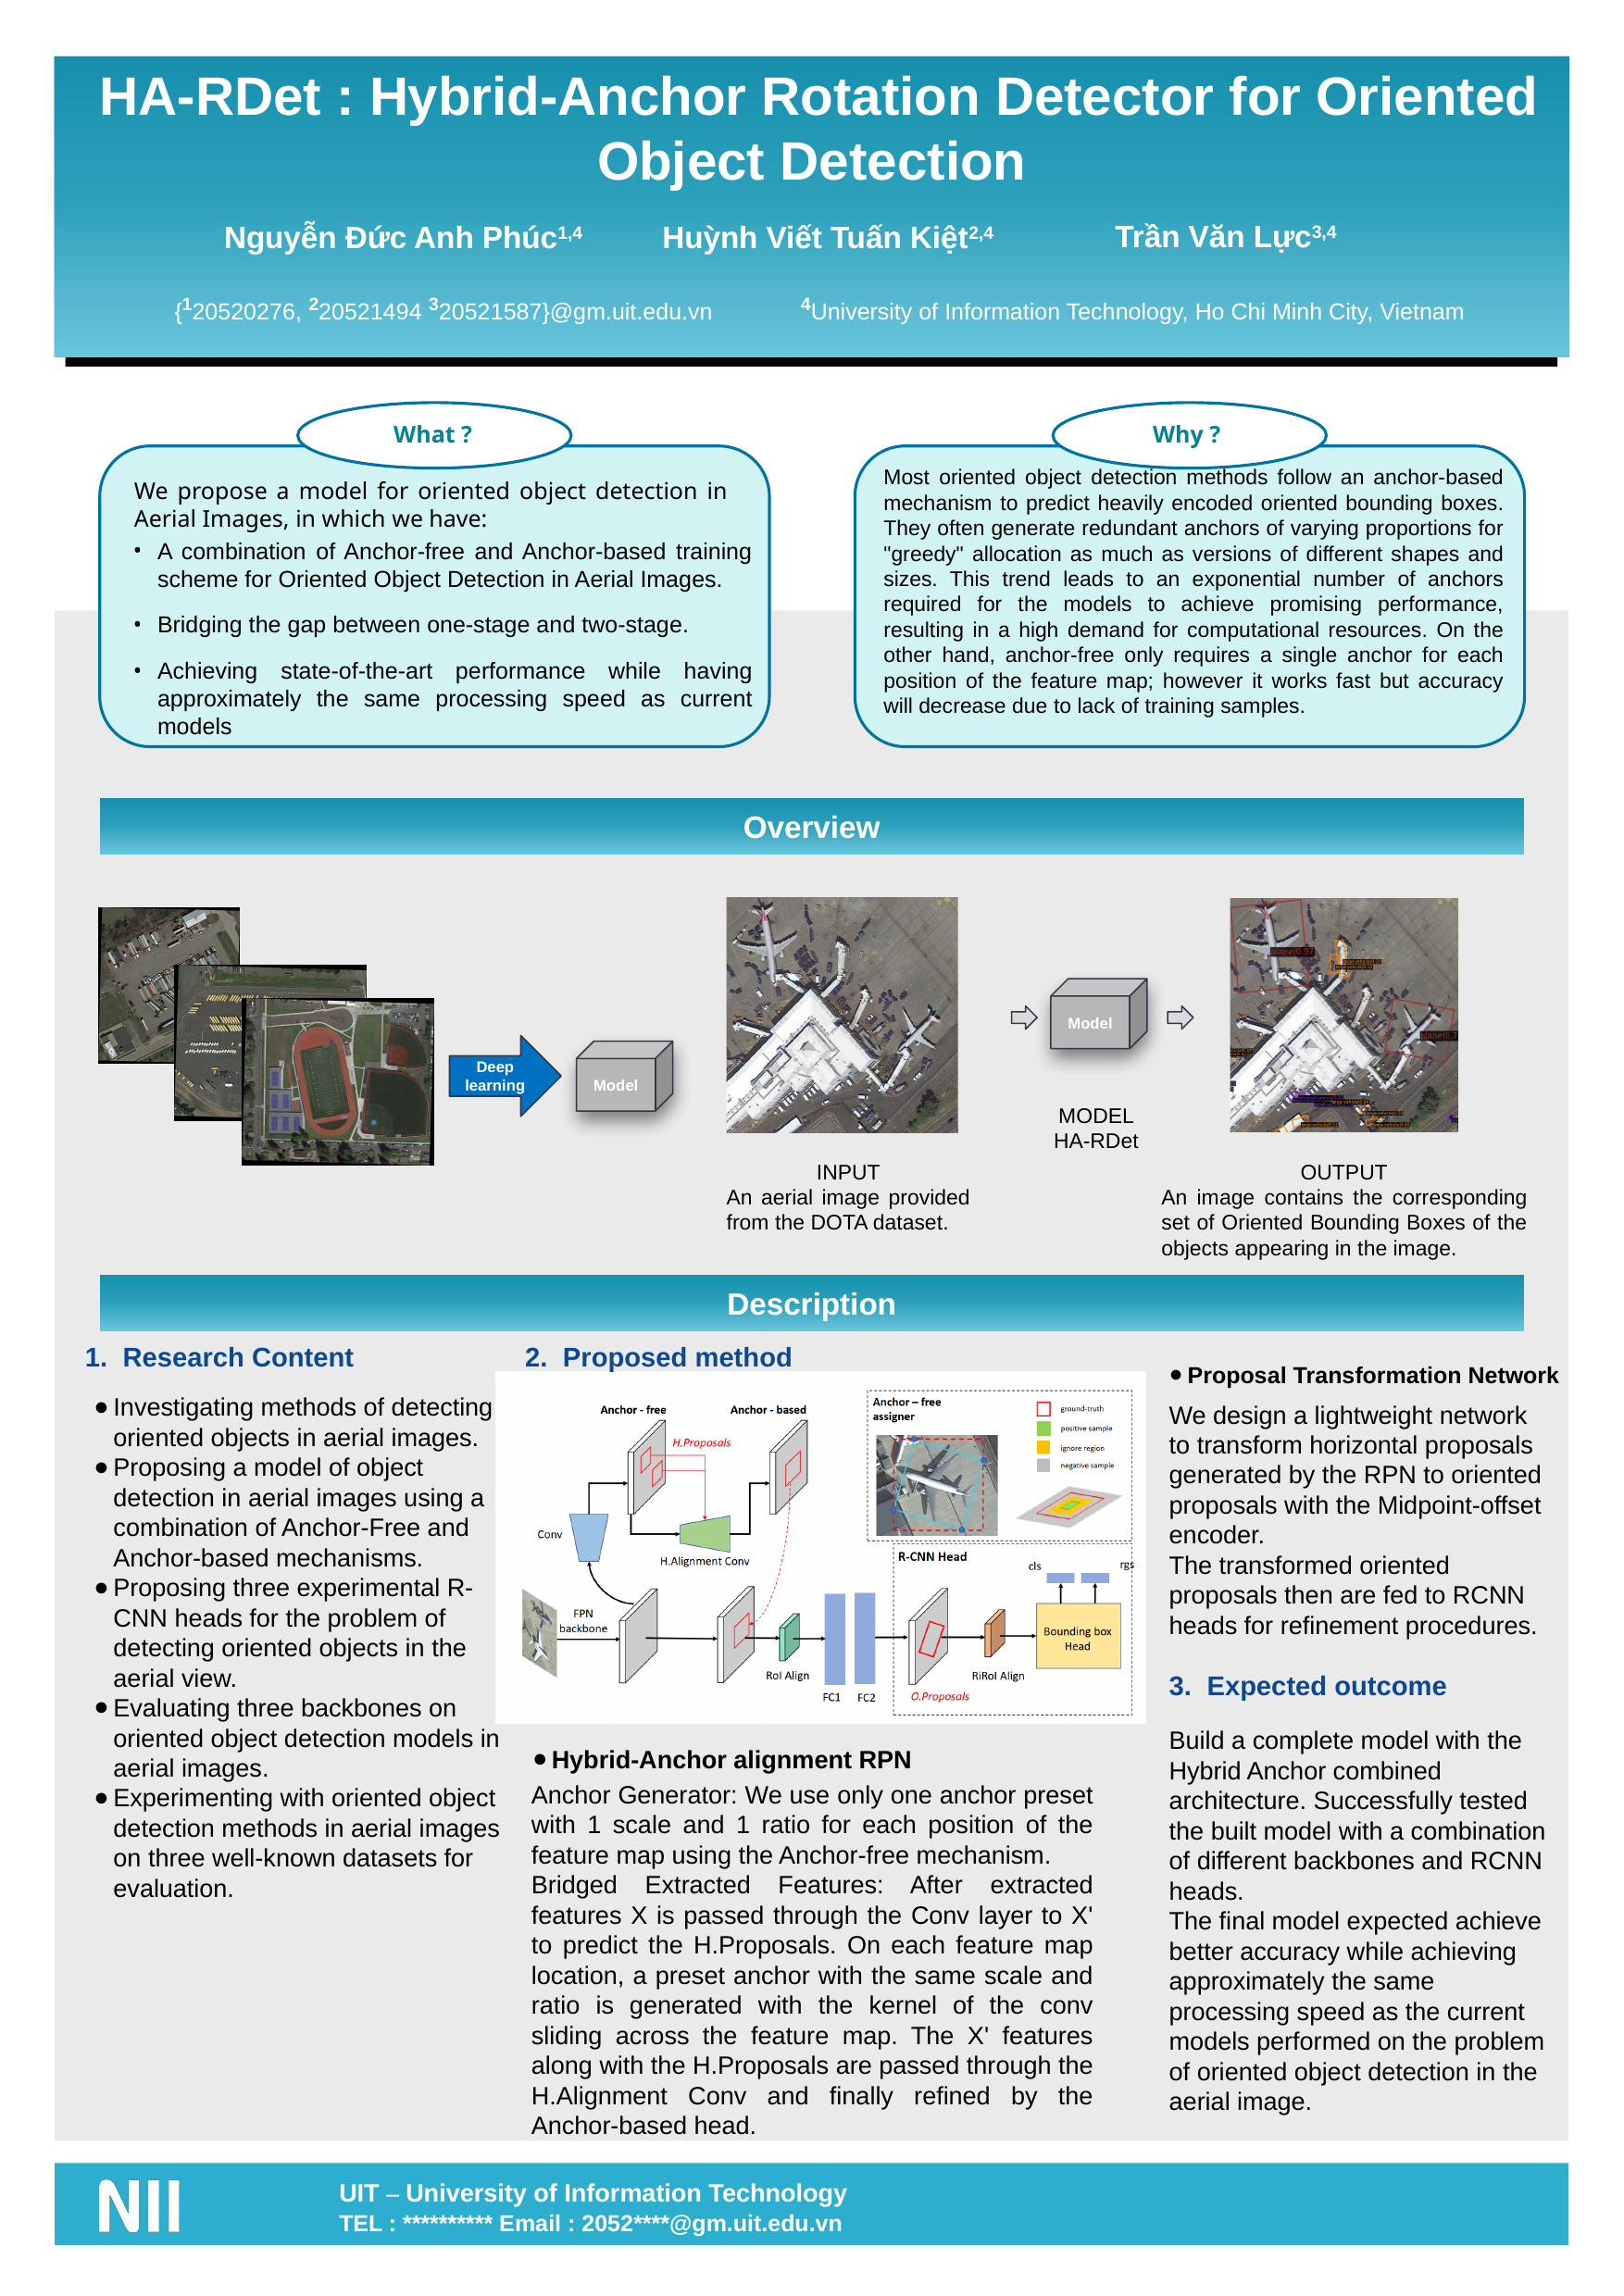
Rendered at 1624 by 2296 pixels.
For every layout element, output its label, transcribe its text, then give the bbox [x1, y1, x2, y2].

text_box Model [576, 1041, 673, 1112]
text_box {120520276, 220521494 320521587}@gm.uit.edu.vn [140, 287, 743, 326]
text_box MODEL HA-RDet [1011, 1094, 1181, 1160]
text_box We design a lightweight network to transform horizontal proposals generated by the RPN to oriented proposals with the Midpoint-offset encoder. The transformed oriented proposals then are fed to RCNN heads for refinement procedures. [1155, 1384, 1563, 1653]
text_box Model [1050, 979, 1147, 1049]
picture [99, 798, 1524, 855]
title HA-RDet : Hybrid-Anchor Rotation Detector for Oriented Object Detection [59, 61, 1565, 445]
picture [726, 897, 958, 1133]
text_box Achieving state-of-the-art performance while having approximately the same processing speed as current models [117, 649, 768, 746]
text_box Bridging the gap between one-stage and two-stage. [117, 603, 819, 645]
text_box [1168, 1005, 1193, 1029]
text_box We propose a model for oriented object detection in Aerial Images, in which we have: [94, 468, 743, 539]
text_box 2. Proposed method [511, 1341, 1063, 1370]
text_box Trần Văn Lực3,4 [1101, 203, 1383, 268]
picture [1230, 898, 1459, 1132]
text_box OUTPUT [1259, 1151, 1430, 1176]
text_box Nguyễn Đức Anh Phúc1,4 [210, 210, 639, 262]
text_box Why ? [1070, 413, 1303, 455]
text_box Huỳnh Viết Tuấn Kiệt2,4 [648, 210, 1033, 262]
text_box [1011, 1005, 1038, 1029]
picture [98, 907, 435, 1166]
text_box Anchor Generator: We use only one anchor preset with 1 scale and 1 ratio for each position of the feature map using the Anchor-free mechanism. Bridged Extracted Features: After extracted features X is passed through the Conv layer to X' to predict the H.Proposals. On each feature map location, a preset anchor with the same scale and ratio is generated with the kernel of the conv sliding across the feature map. The X' features along with the H.Proposals are passed through the H.Alignment Conv and finally refined by the Anchor-based head. [518, 1765, 1107, 2153]
text_box UIT – University of Information Technology TEL : ********** Email : 2052****@gm.uit.edu.vn [200, 2175, 1467, 2268]
text_box An aerial image provided from the DOTA dataset. [712, 1176, 984, 1242]
text_box Investigating methods of detecting oriented objects in aerial images. Proposing a model of object detection in aerial images using a combination of Anchor-Free and Anchor-based mechanisms. Proposing three experimental R-CNN heads for the problem of detecting oriented objects in the aerial view. Evaluating three backbones on oriented object detection models in aerial images. Experimenting with oriented object detection methods in aerial images on three well-known datasets for evaluation. [57, 1377, 514, 2014]
picture [54, 56, 1569, 357]
text_box 1. Research Content [70, 1332, 407, 1377]
text_box Most oriented object detection methods follow an anchor-based mechanism to predict heavily encoded oriented bounding boxes. They often generate redundant anchors of varying proportions for "greedy" allocation as much as versions of different shapes and sizes. This trend leads to an exponential number of anchors required for the models to achieve promising performance, resulting in a high demand for computational resources. On the other hand, anchor-free only requires a single anchor for each position of the feature map; however it works fast but accuracy will decrease due to lack of training samples. [869, 456, 1518, 725]
text_box 3. Expected outcome [1155, 1654, 1611, 1716]
text_box Deep learning [449, 1035, 562, 1117]
text_box What ? [317, 413, 549, 455]
picture [495, 1371, 1147, 1724]
text_box Hybrid-Anchor alignment RPN [495, 1729, 990, 1788]
text_box 4University of Information Technology, Ho Chi Minh City, Vietnam [768, 287, 1499, 326]
text_box Proposal Transformation Network [1131, 1346, 1588, 1402]
picture [99, 2179, 180, 2233]
text_box INPUT [763, 1151, 933, 1176]
text_box An image contains the corresponding set of Oriented Bounding Boxes of the objects appearing in the image. [1147, 1176, 1542, 1267]
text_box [94, 1275, 1530, 1331]
text_box Build a complete model with the Hybrid Anchor combined architecture. Successfully tested the built model with a combination of different backbones and RCNN heads. The final model expected achieve better accuracy while achieving approximately the same processing speed as the current models performed on the problem of oriented object detection in the aerial image. [1155, 1710, 1563, 2129]
text_box A combination of Anchor-free and Anchor-based training scheme for Oriented Object Detection in Aerial Images. [117, 529, 768, 599]
